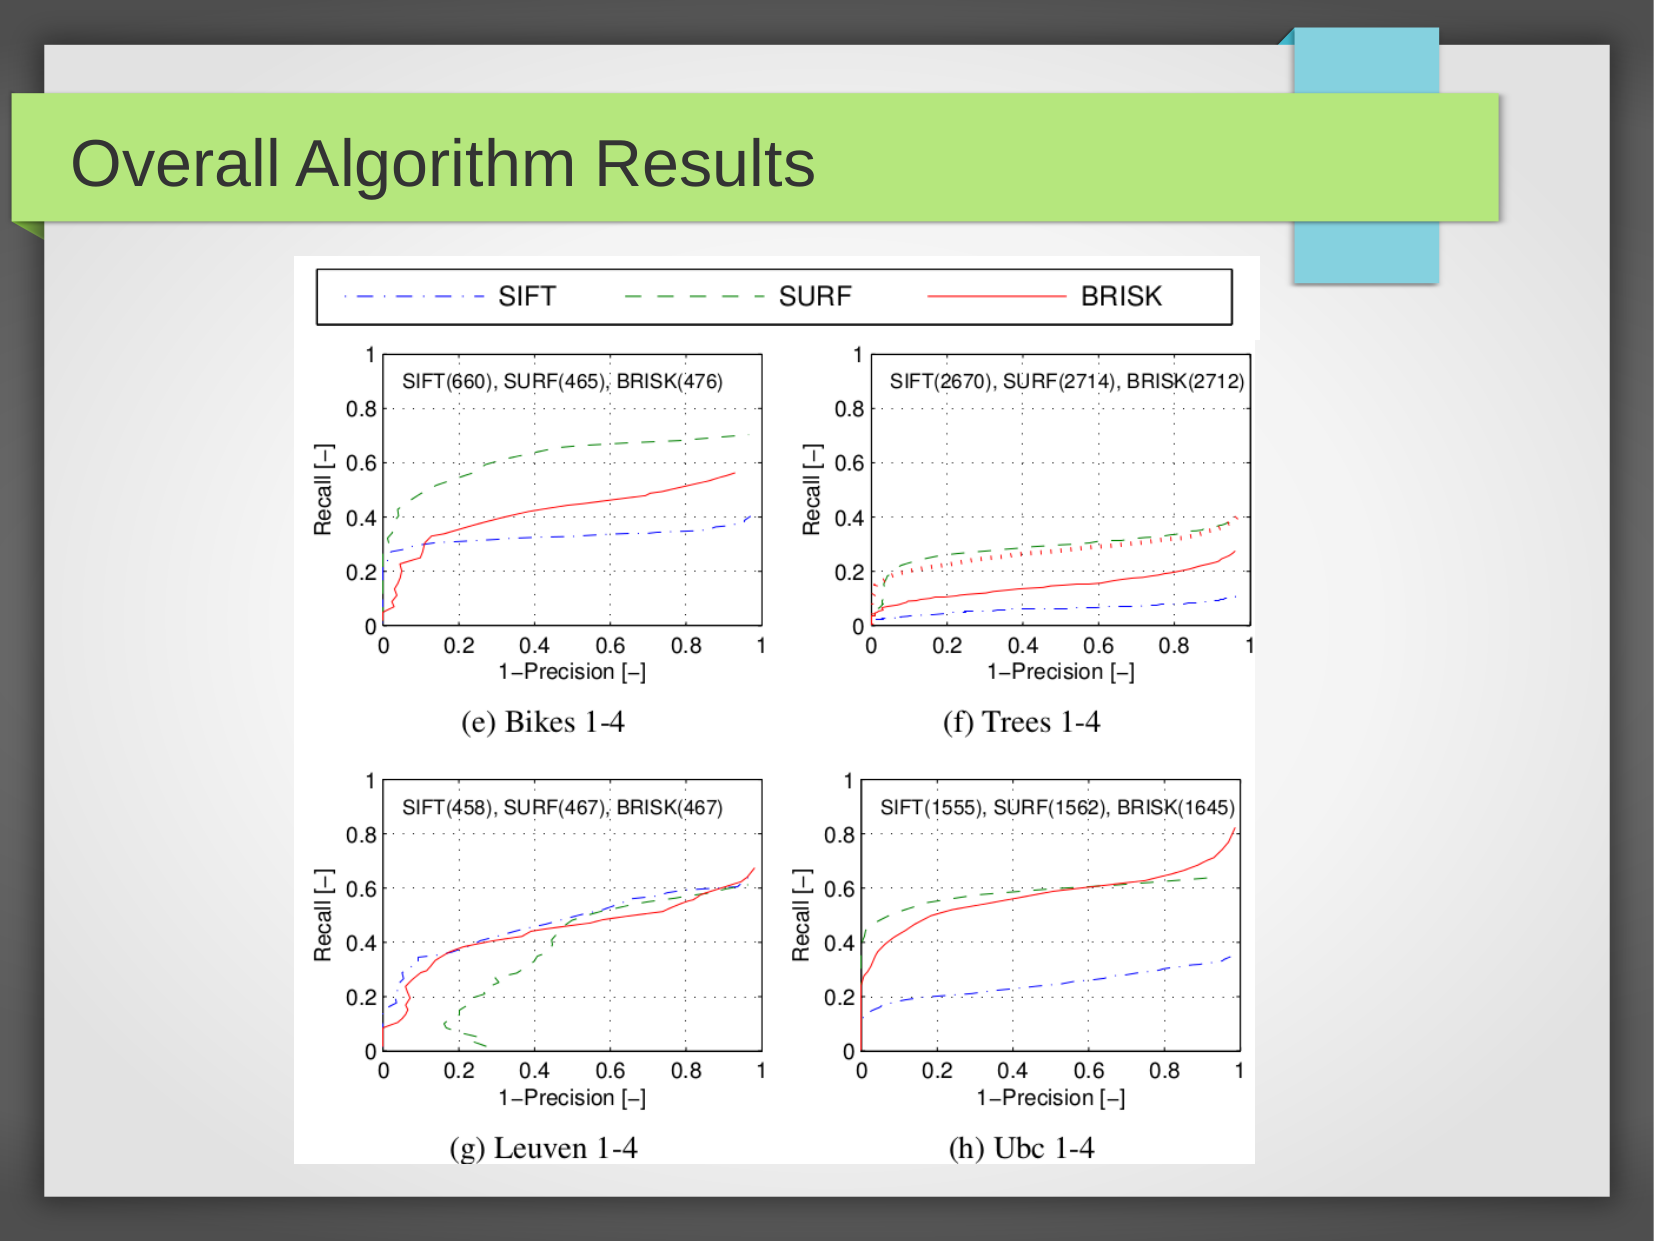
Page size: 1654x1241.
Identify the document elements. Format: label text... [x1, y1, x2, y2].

picture [0, 0, 1654, 1241]
title Overall Algorithm Results [70, 106, 1229, 213]
